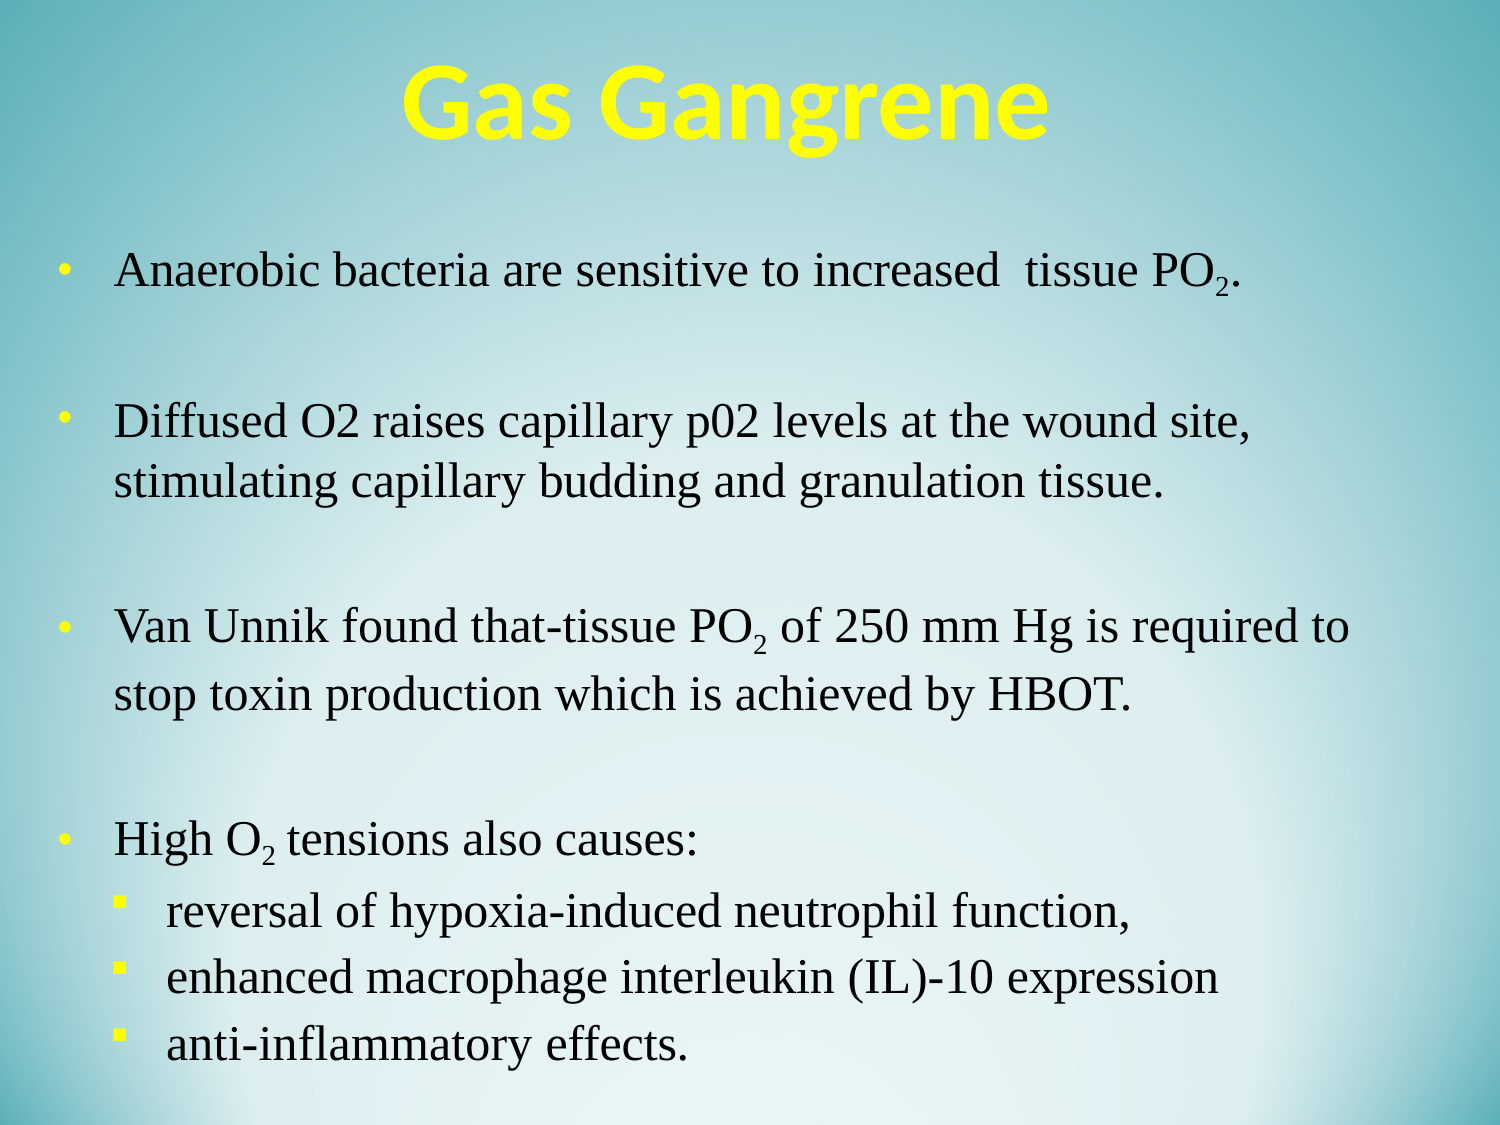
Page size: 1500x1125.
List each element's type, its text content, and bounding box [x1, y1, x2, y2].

text_box Gas Gangrene [386, 19, 1068, 170]
text_box Anaerobic bacteria are sensitive to increased tissue PO2. Diffused O2 raises capillary p02 levels at the wound site, stimulating capillary budding and granulation tissue. Van Unnik found that-tissue Po2 of 250 mm Hg is required to stop toxin production which is achieved by HBOT. High O2 tensions also causes: reversal of hypoxia-induced neutrophil function, enhanced macrophage interleukin (IL)-10 expression anti-inflammatory effects. [51, 221, 1447, 1125]
picture [0, 0, 1500, 1125]
